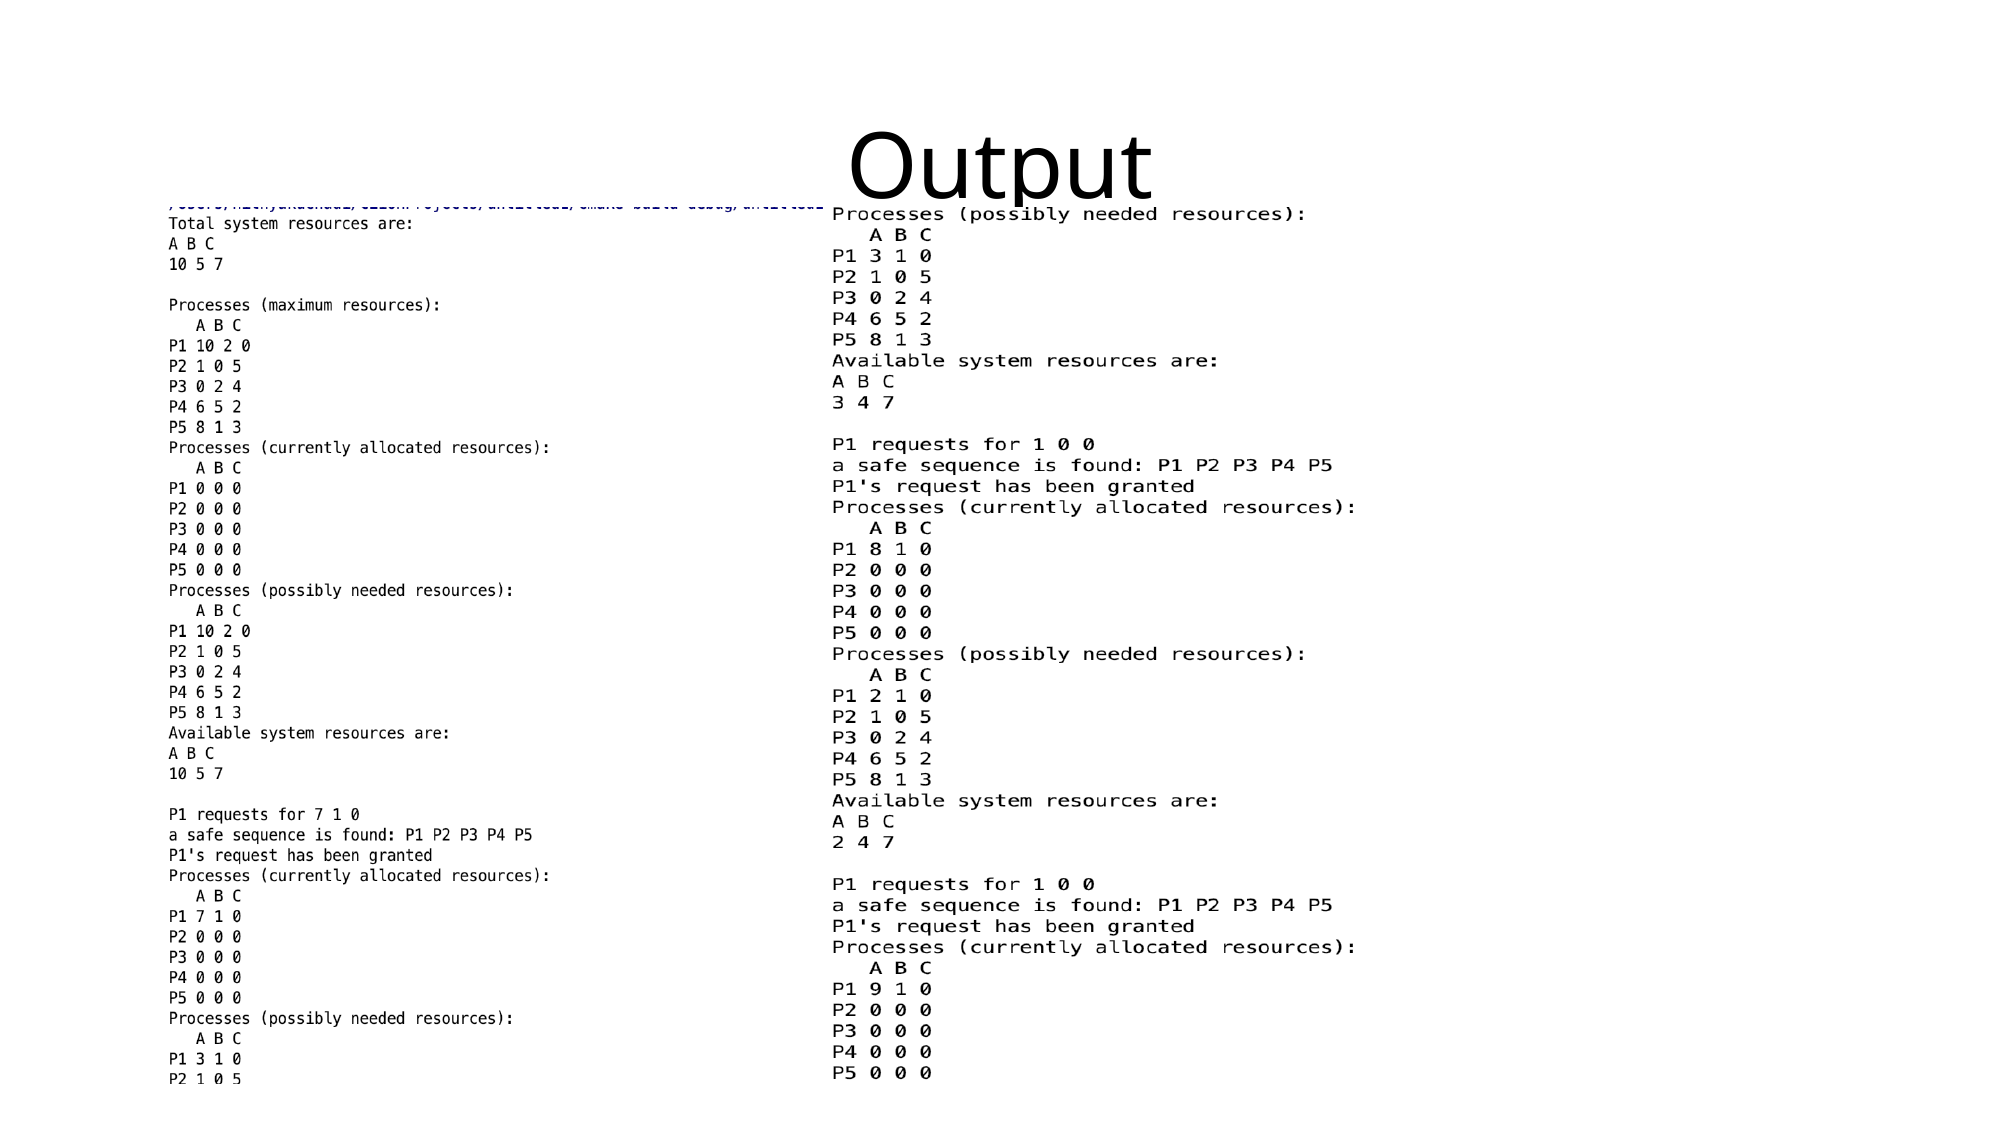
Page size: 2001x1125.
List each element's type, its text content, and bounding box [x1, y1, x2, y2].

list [163, 207, 824, 1084]
picture [824, 207, 1667, 1084]
title Output [137, 59, 1863, 278]
